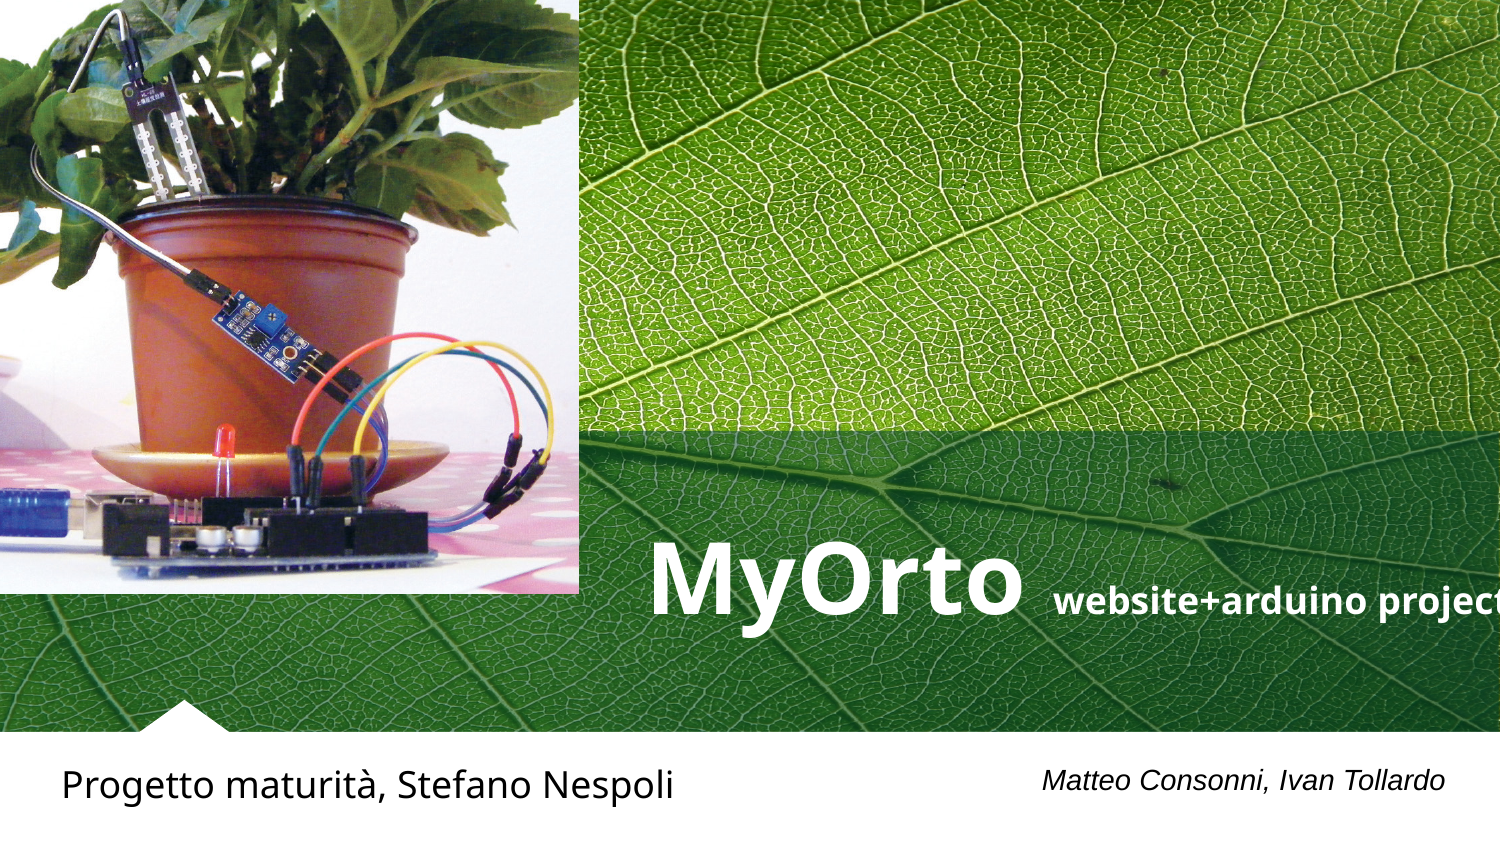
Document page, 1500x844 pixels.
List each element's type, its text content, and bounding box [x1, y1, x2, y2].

text_box Matteo Consonni, Ivan Tollardo [1026, 745, 1500, 831]
picture [0, 0, 1500, 594]
text_box Progetto maturità, Stefano Nespoli [46, 746, 752, 816]
title MyOrto website+arduino project [578, 479, 1500, 670]
